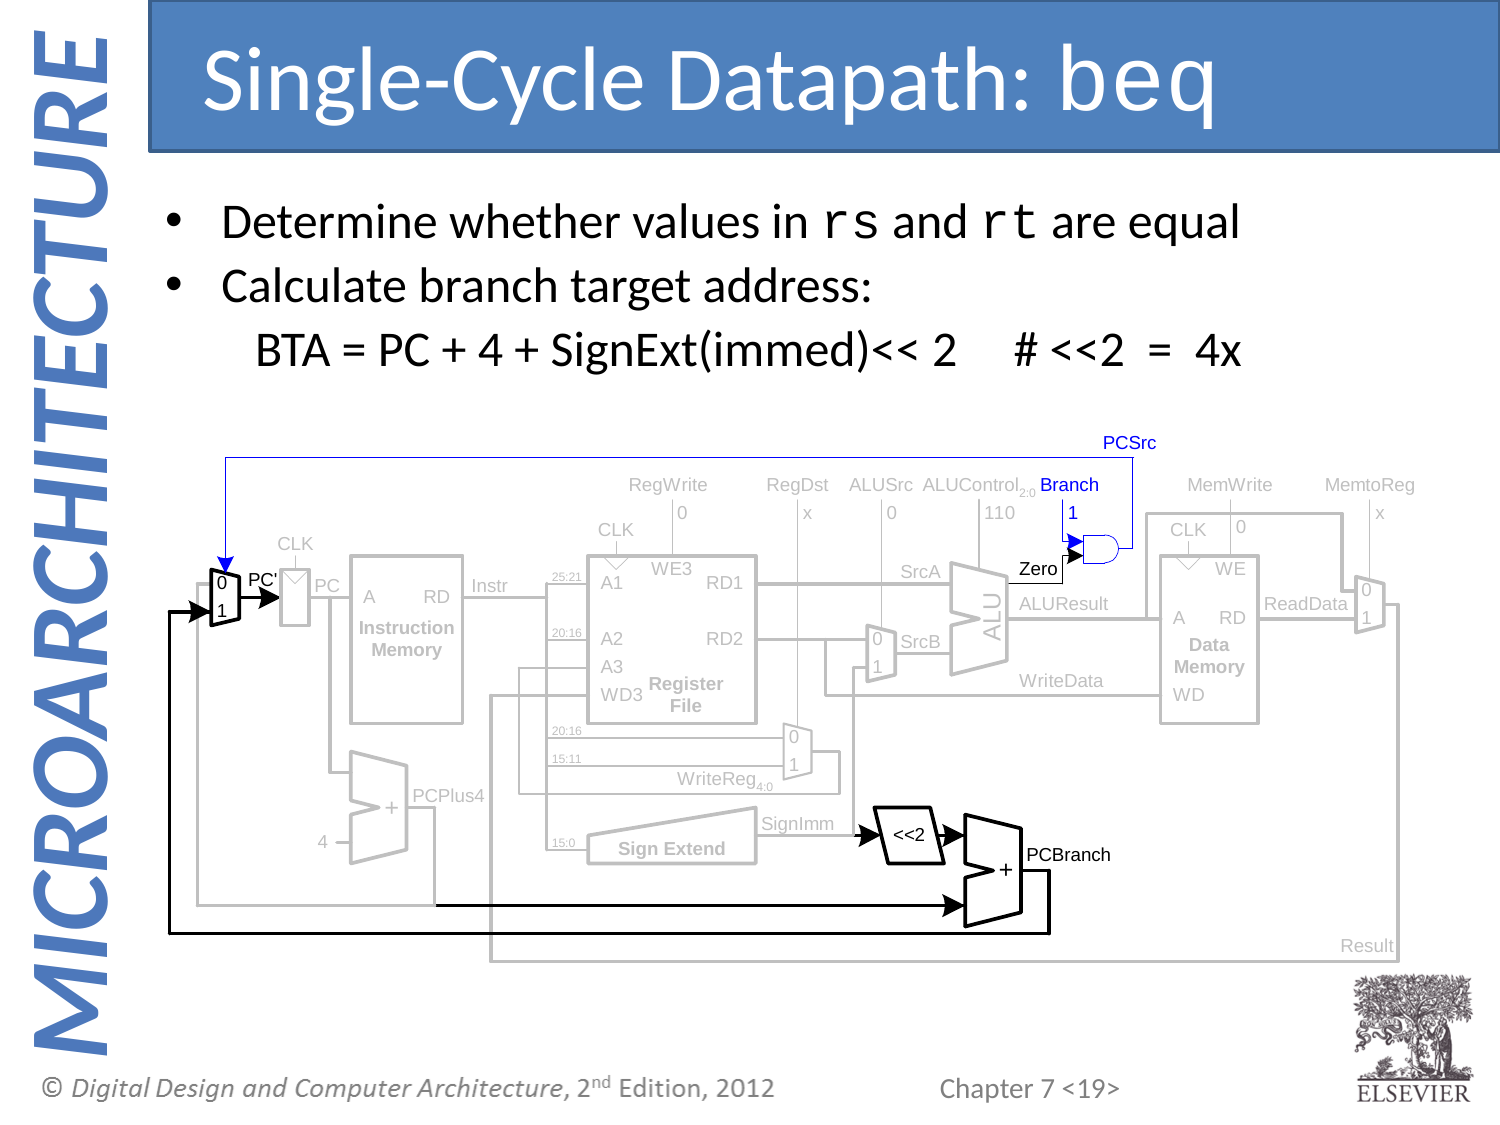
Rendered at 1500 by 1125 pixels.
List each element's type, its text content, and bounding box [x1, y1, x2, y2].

list Determine whether values in rs and rt are equal Calculate branch target address: BTA = PC + 4 + SignExt(immed)<< 2 # <<2 = 4x [150, 187, 1413, 1000]
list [162, 412, 1438, 979]
text_box Single-Cycle Datapath: beq [187, 11, 1488, 136]
picture [0, 0, 1500, 1125]
